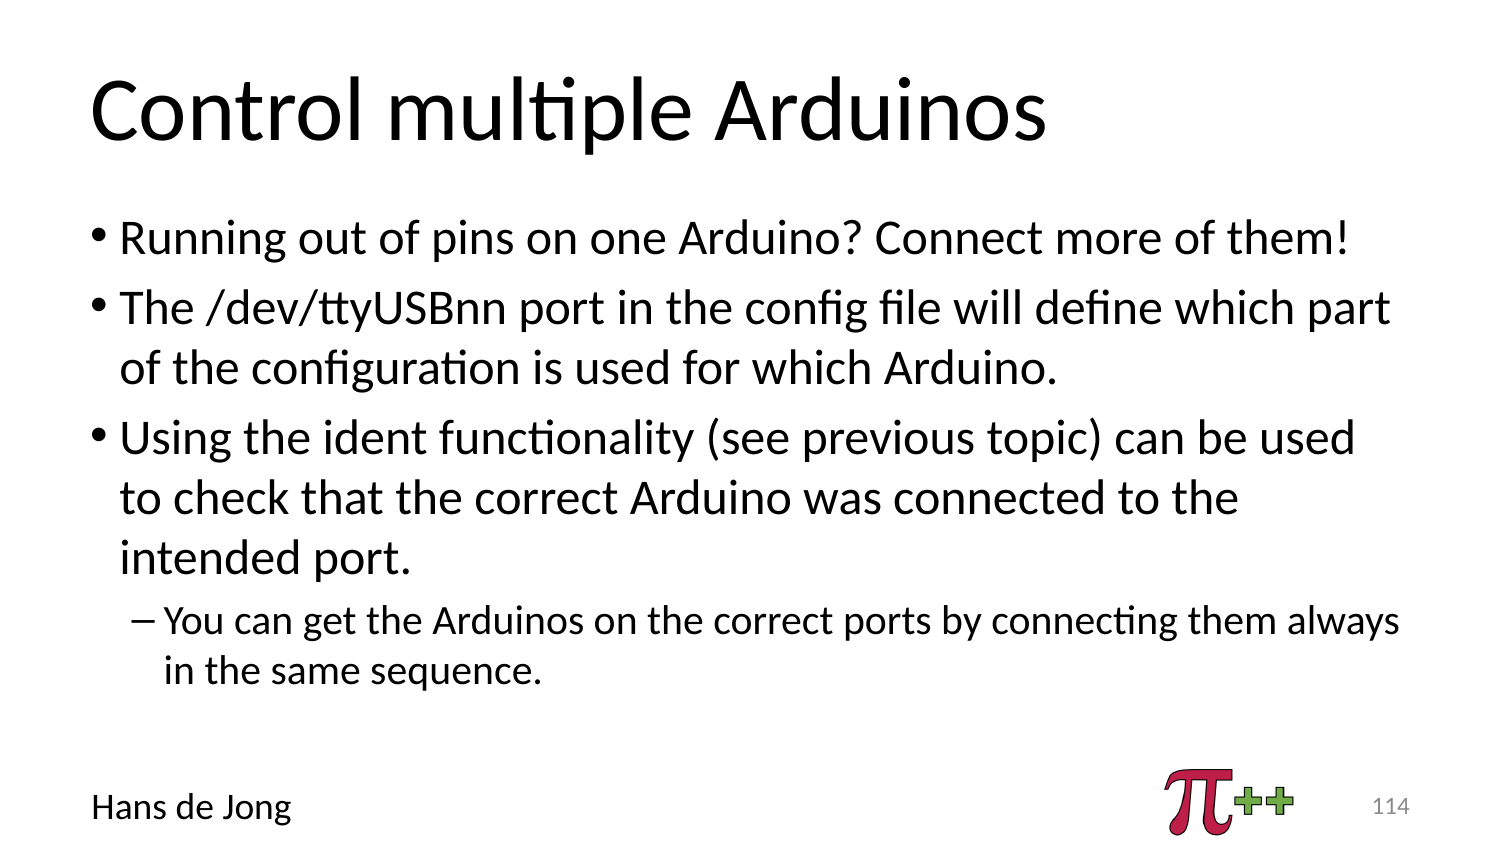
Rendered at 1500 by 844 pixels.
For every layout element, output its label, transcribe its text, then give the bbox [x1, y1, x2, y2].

slide_number 114 [1340, 782, 1425, 827]
list Running out of pins on one Arduino? Connect more of them! The /dev/ttyUSBnn port in the config file will define which part of the configuration is used for which Arduino. Using the ident functionality (see previous topic) can be used to check that the correct Arduino was connected to the intended port. You can get the Arduinos on the correct ports by connecting them always in the same sequence. [75, 196, 1425, 754]
picture [1163, 768, 1294, 836]
title Control multiple Arduinos [75, 33, 1425, 175]
